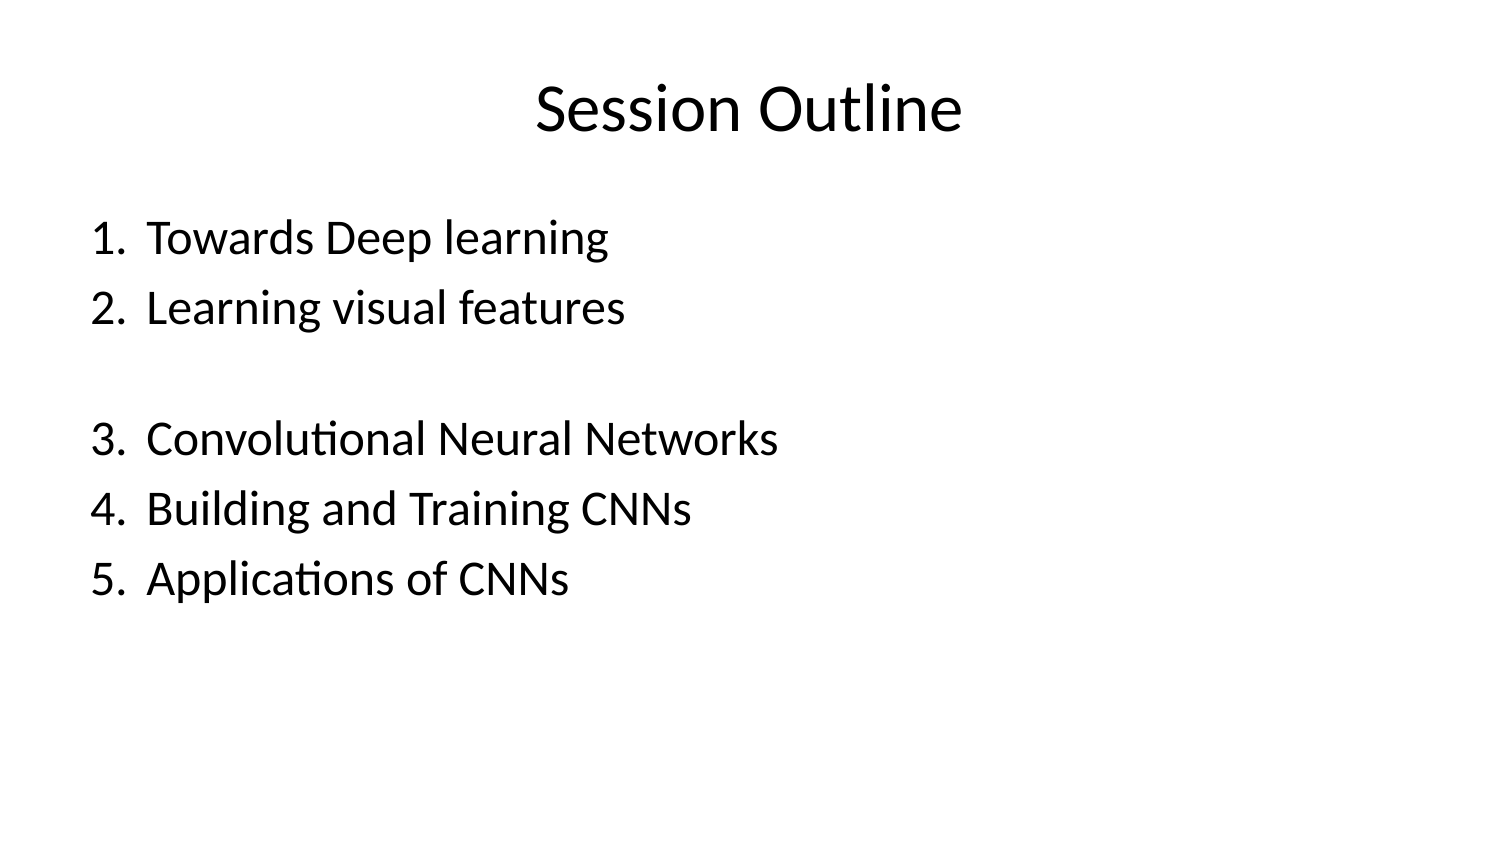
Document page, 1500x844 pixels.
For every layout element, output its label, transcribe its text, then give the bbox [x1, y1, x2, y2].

list Towards Deep learning Learning visual features Convolutional Neural Networks Building and Training CNNs Applications of CNNs [75, 196, 1425, 754]
title Session Outline [75, 33, 1425, 175]
